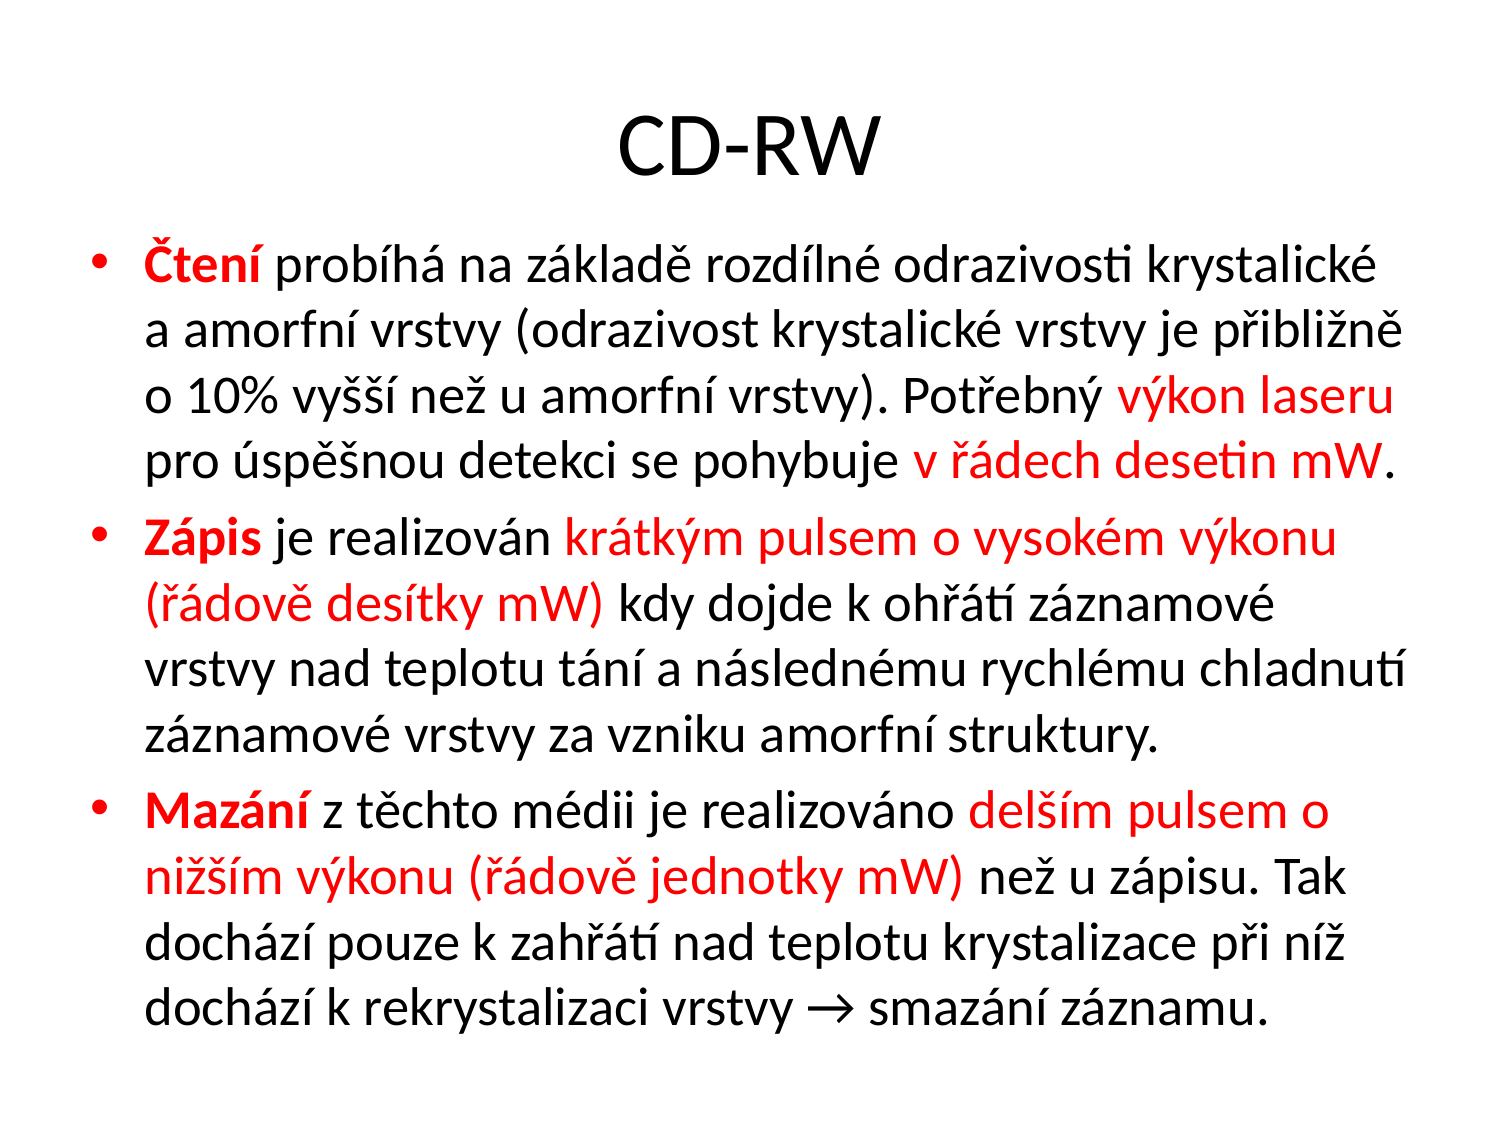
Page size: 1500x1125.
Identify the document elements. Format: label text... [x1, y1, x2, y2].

list Čtení probíhá na základě rozdílné odrazivosti krystalické a amorfní vrstvy (odrazivost krystalické vrstvy je přibližně o 10% vyšší než u amorfní vrstvy). Potřebný výkon laseru pro úspěšnou detekci se pohybuje v řádech desetin mW. Zápis je realizován krátkým pulsem o vysokém výkonu (řádově desítky mW) kdy dojde k ohřátí záznamové vrstvy nad teplotu tání a následnému rychlému chladnutí záznamové vrstvy za vzniku amorfní struktury. Mazání z těchto médii je realizováno delším pulsem o nižším výkonu (řádově jednotky mW) než u zápisu. Tak dochází pouze k zahřátí nad teplotu krystalizace při níž dochází k rekrystalizaci vrstvy → smazání záznamu. [75, 219, 1425, 1071]
title CD-RW [75, 45, 1425, 219]
